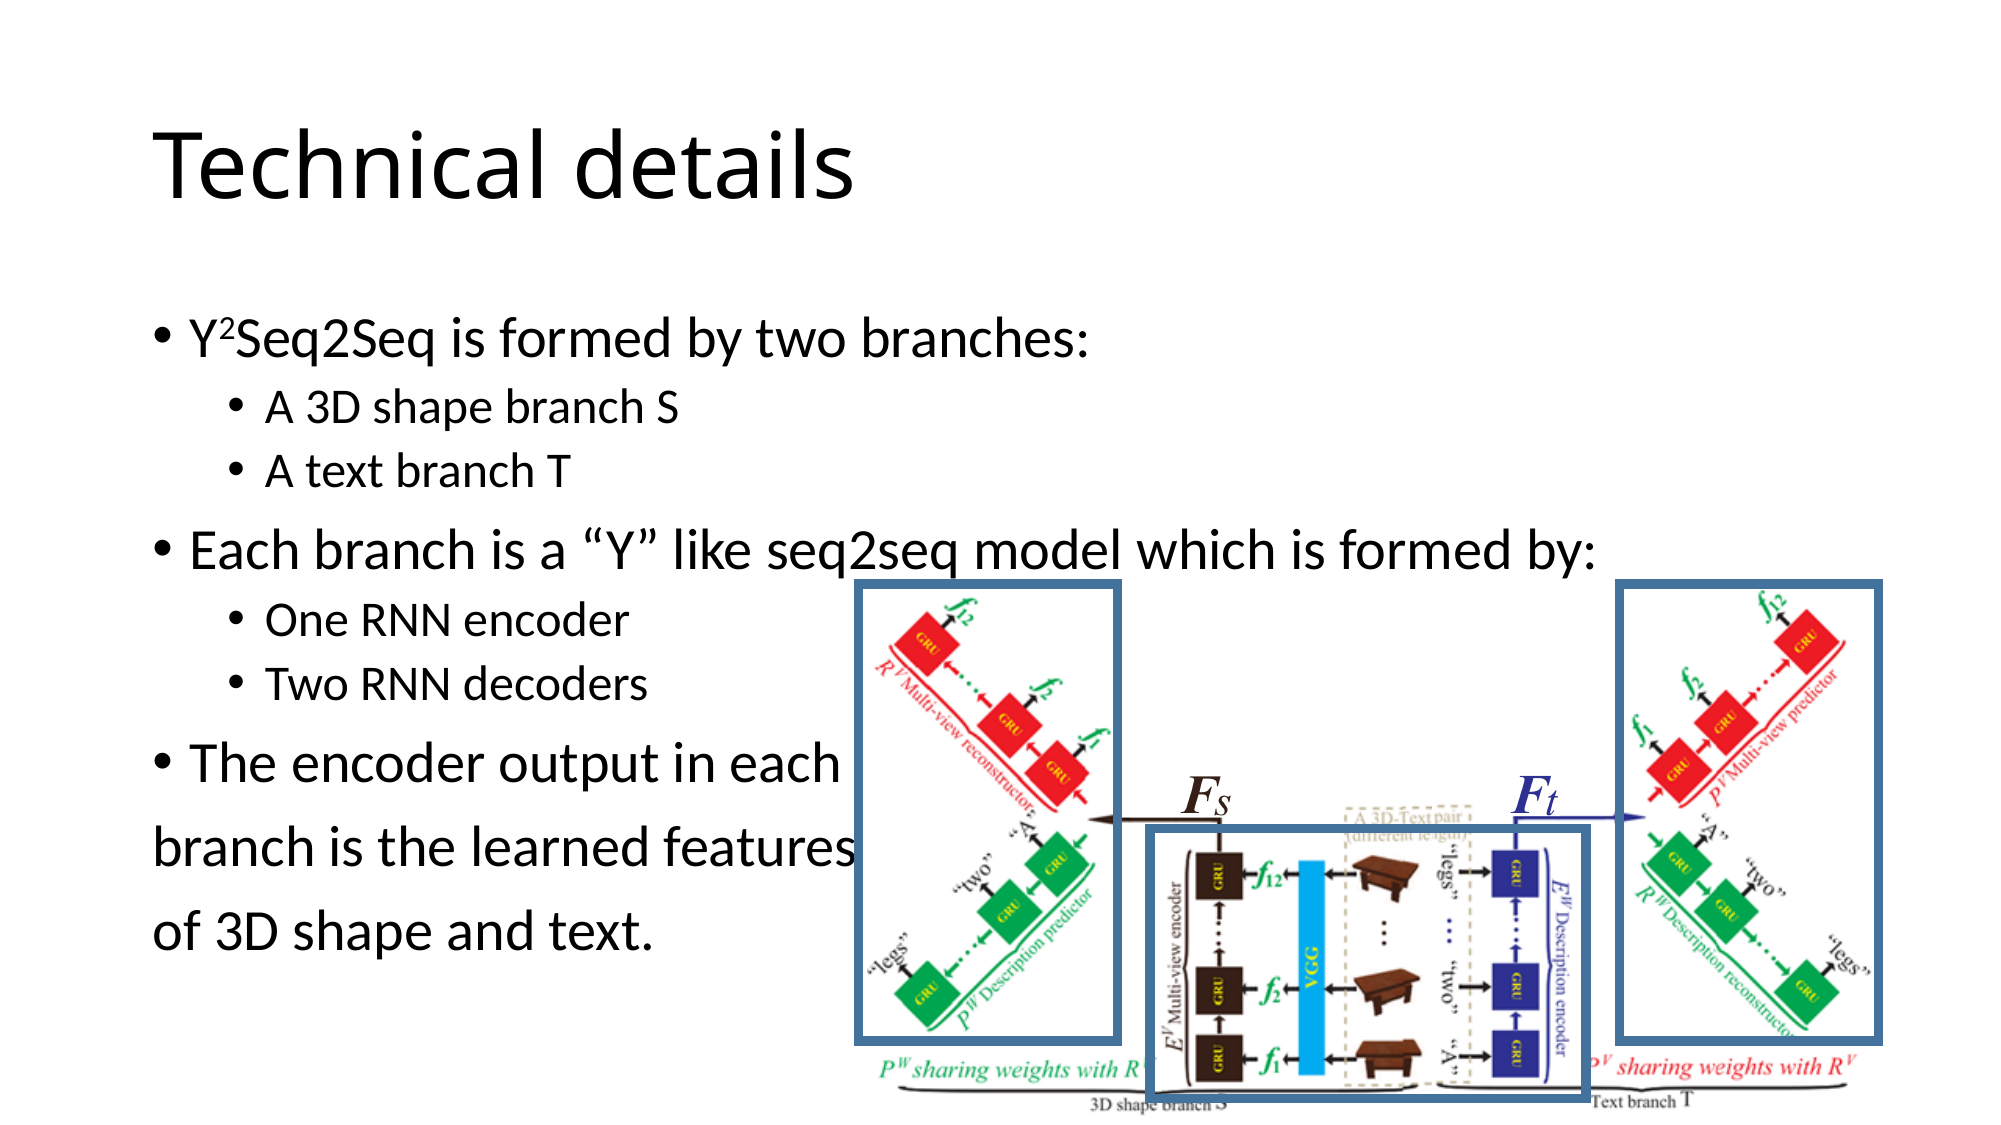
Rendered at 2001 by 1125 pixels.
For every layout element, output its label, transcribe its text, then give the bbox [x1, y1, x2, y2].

title Technical details [137, 59, 1863, 278]
text_box [1619, 583, 1880, 1042]
picture [867, 583, 1876, 1120]
text_box [857, 583, 1118, 1042]
list Y2Seq2Seq is formed by two branches: A 3D shape branch S A text branch T Each branch is a “Y” like seq2seq model which is formed by: One RNN encoder Two RNN decoders The encoder output in each branch is the learned features of 3D shape and text. [137, 299, 1863, 1014]
